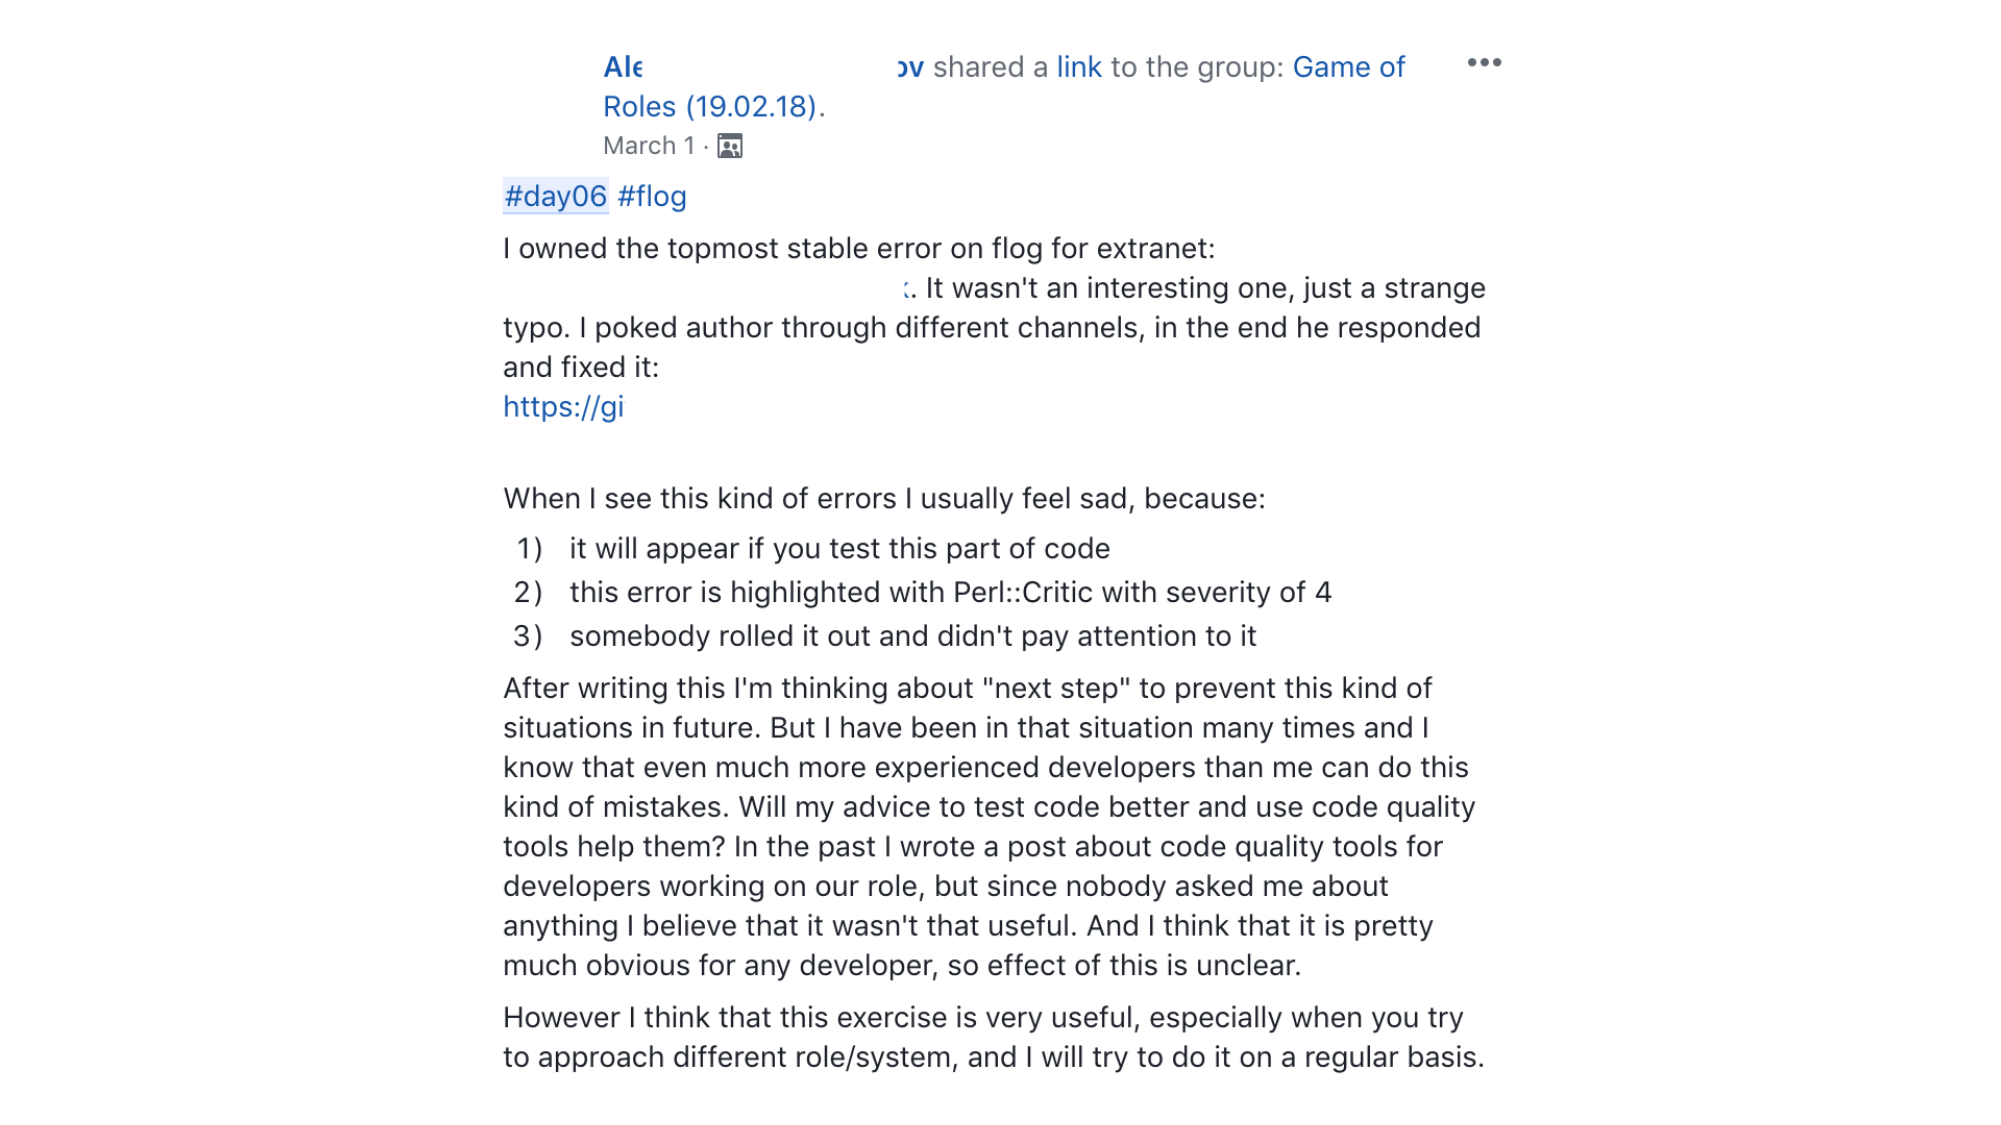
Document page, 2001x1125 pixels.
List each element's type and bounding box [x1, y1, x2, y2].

picture [484, 31, 1516, 1094]
